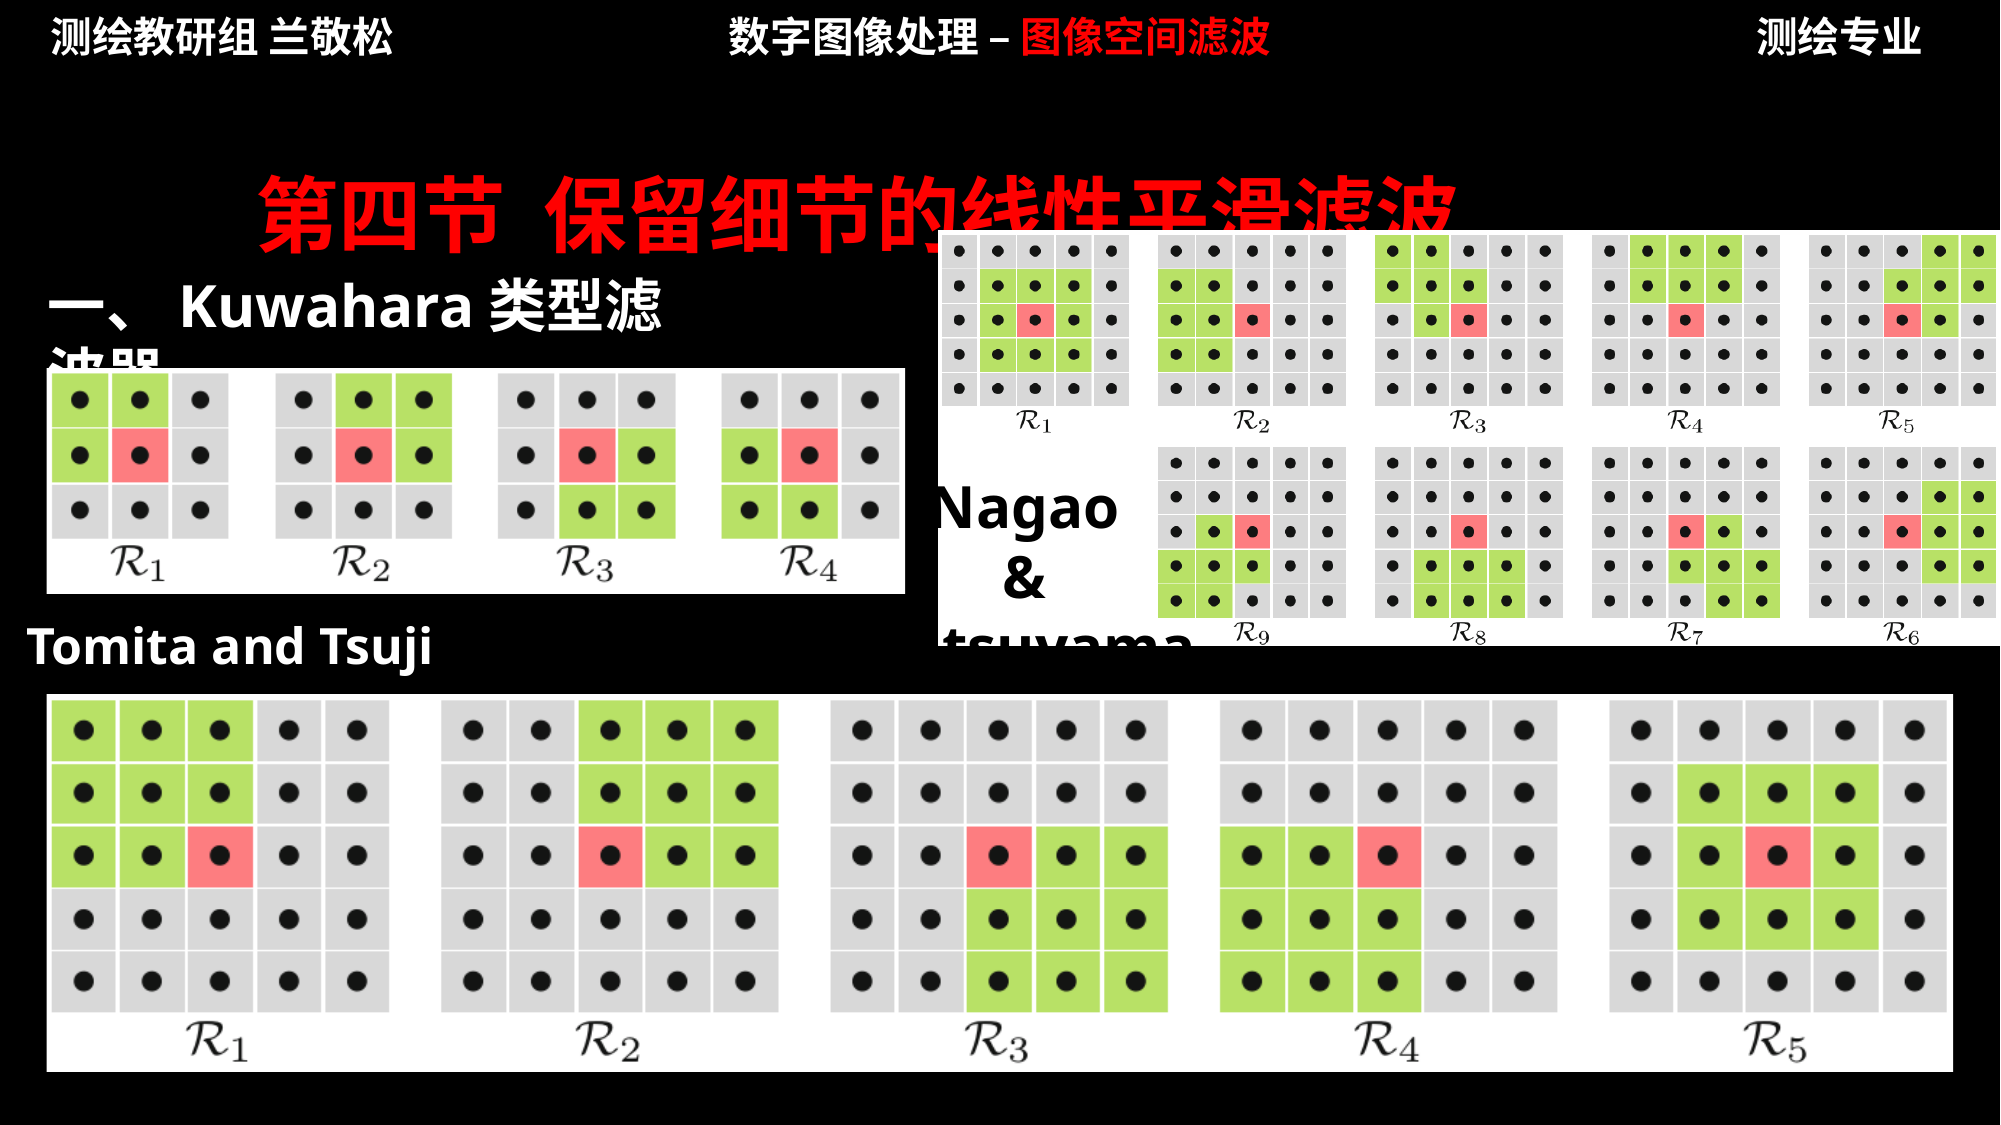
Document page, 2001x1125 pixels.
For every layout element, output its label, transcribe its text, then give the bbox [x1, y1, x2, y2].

text_box 测绘教研组 兰敬松 [35, 3, 409, 69]
text_box 一、Kuwahara类型滤波器 [33, 261, 710, 416]
text_box 数字图像处理 – 图像空间滤波 [713, 3, 1287, 69]
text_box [10, 607, 1954, 1072]
text_box 测绘专业 [1741, 3, 1939, 69]
picture [46, 368, 906, 594]
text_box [938, 229, 2000, 646]
text_box 第四节 保留细节的线性平滑滤波 [240, 155, 1475, 271]
